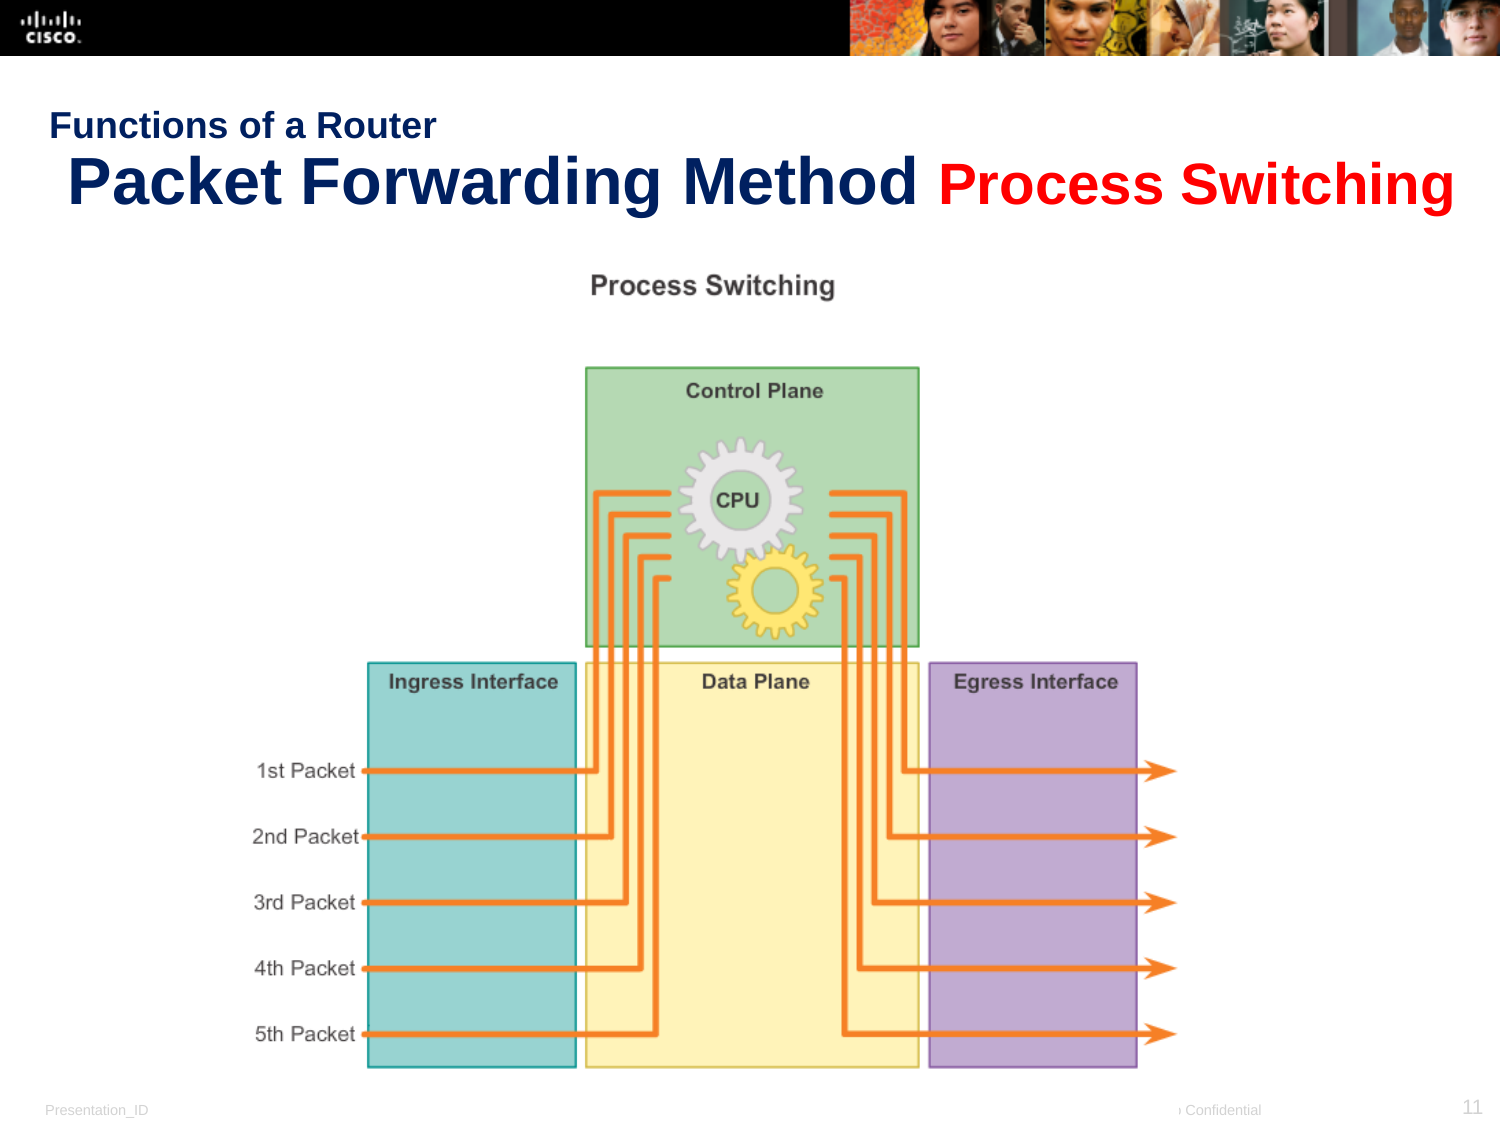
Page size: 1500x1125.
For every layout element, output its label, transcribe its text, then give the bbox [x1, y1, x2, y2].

title Functions of a Router Packet Forwarding Method Process Switching [35, 87, 1488, 226]
picture [247, 261, 1179, 1125]
picture [0, 0, 1500, 56]
